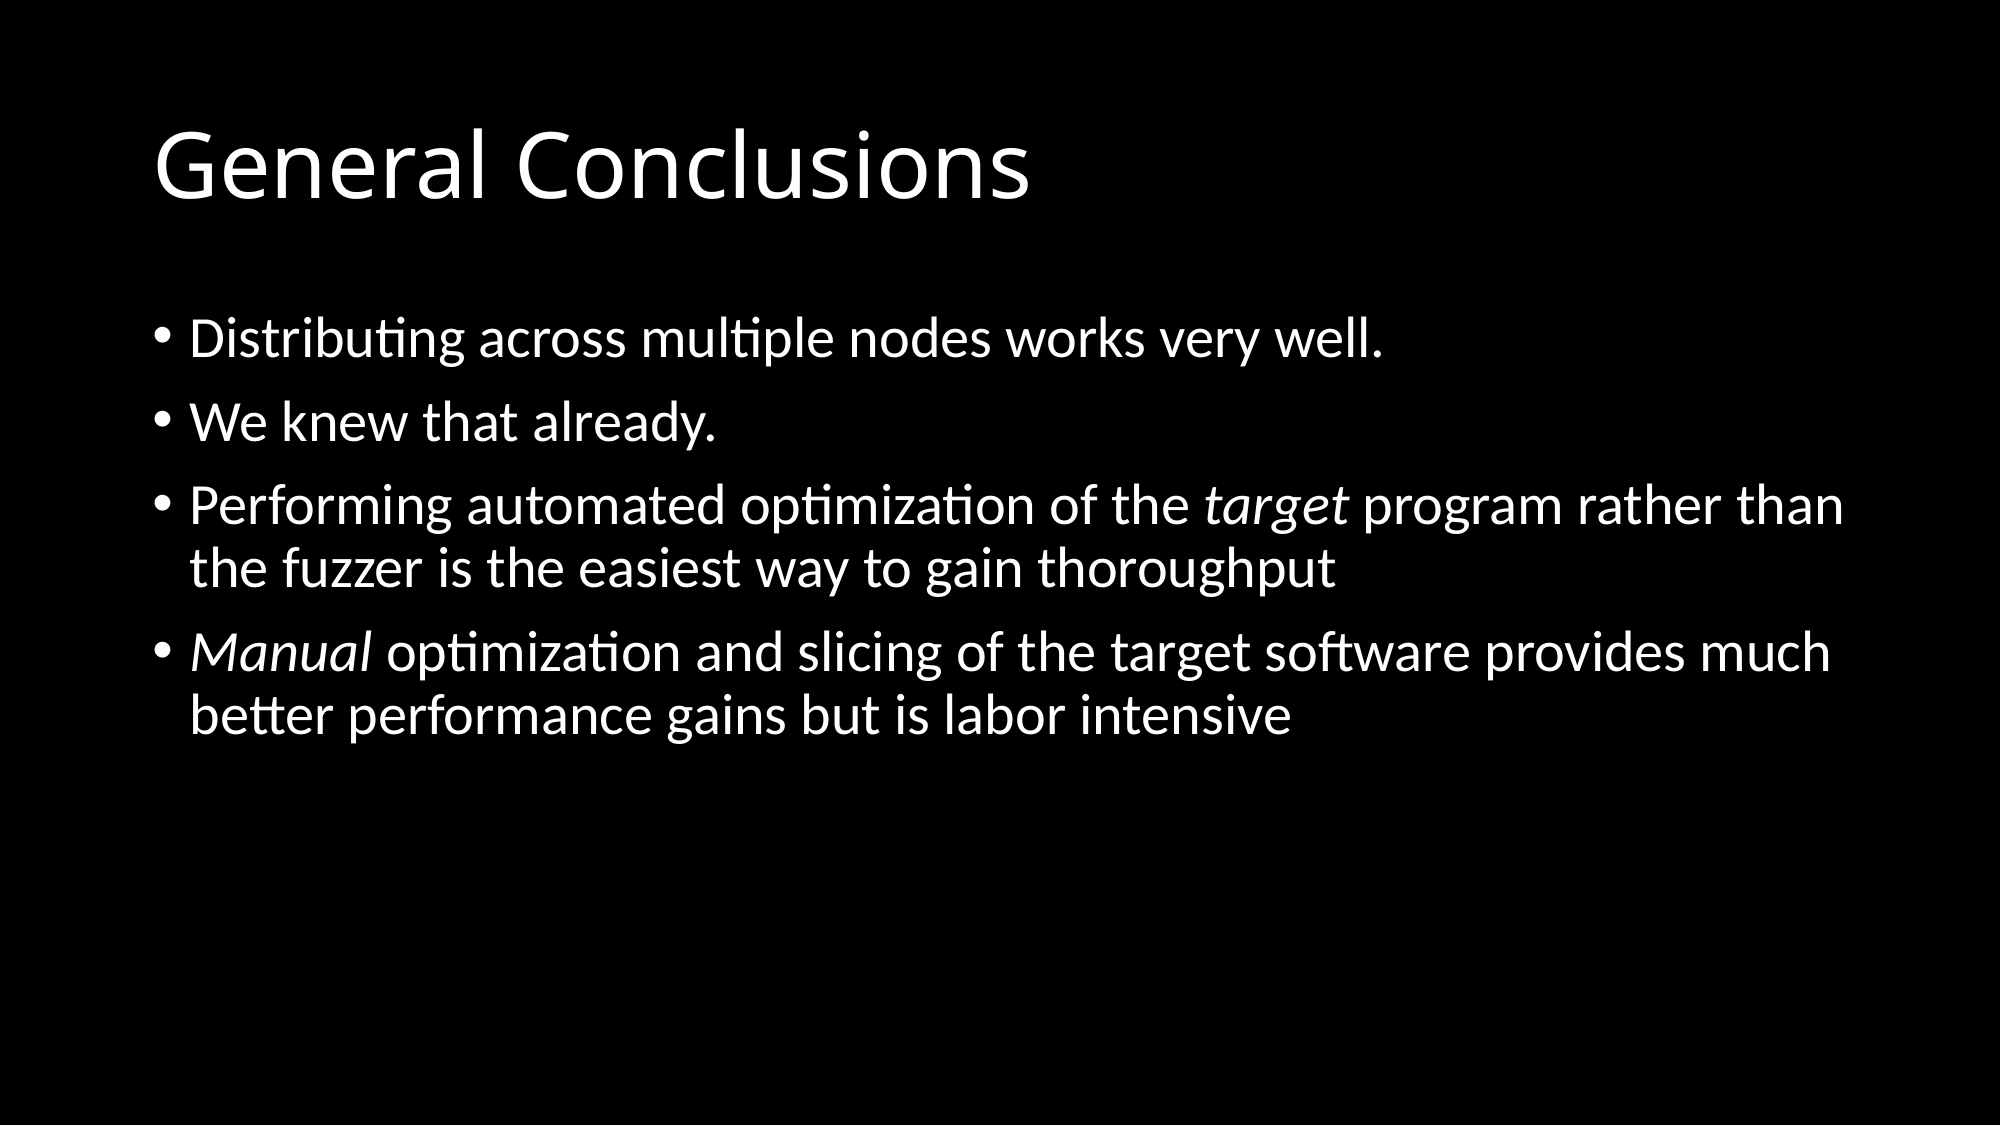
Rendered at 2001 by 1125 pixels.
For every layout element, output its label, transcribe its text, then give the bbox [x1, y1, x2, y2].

title General Conclusions [137, 59, 1863, 278]
list Distributing across multiple nodes works very well. We knew that already. Performing automated optimization of the target program rather than the fuzzer is the easiest way to gain thoroughput Manual optimization and slicing of the target software provides much better performance gains but is labor intensive [137, 299, 1863, 1014]
